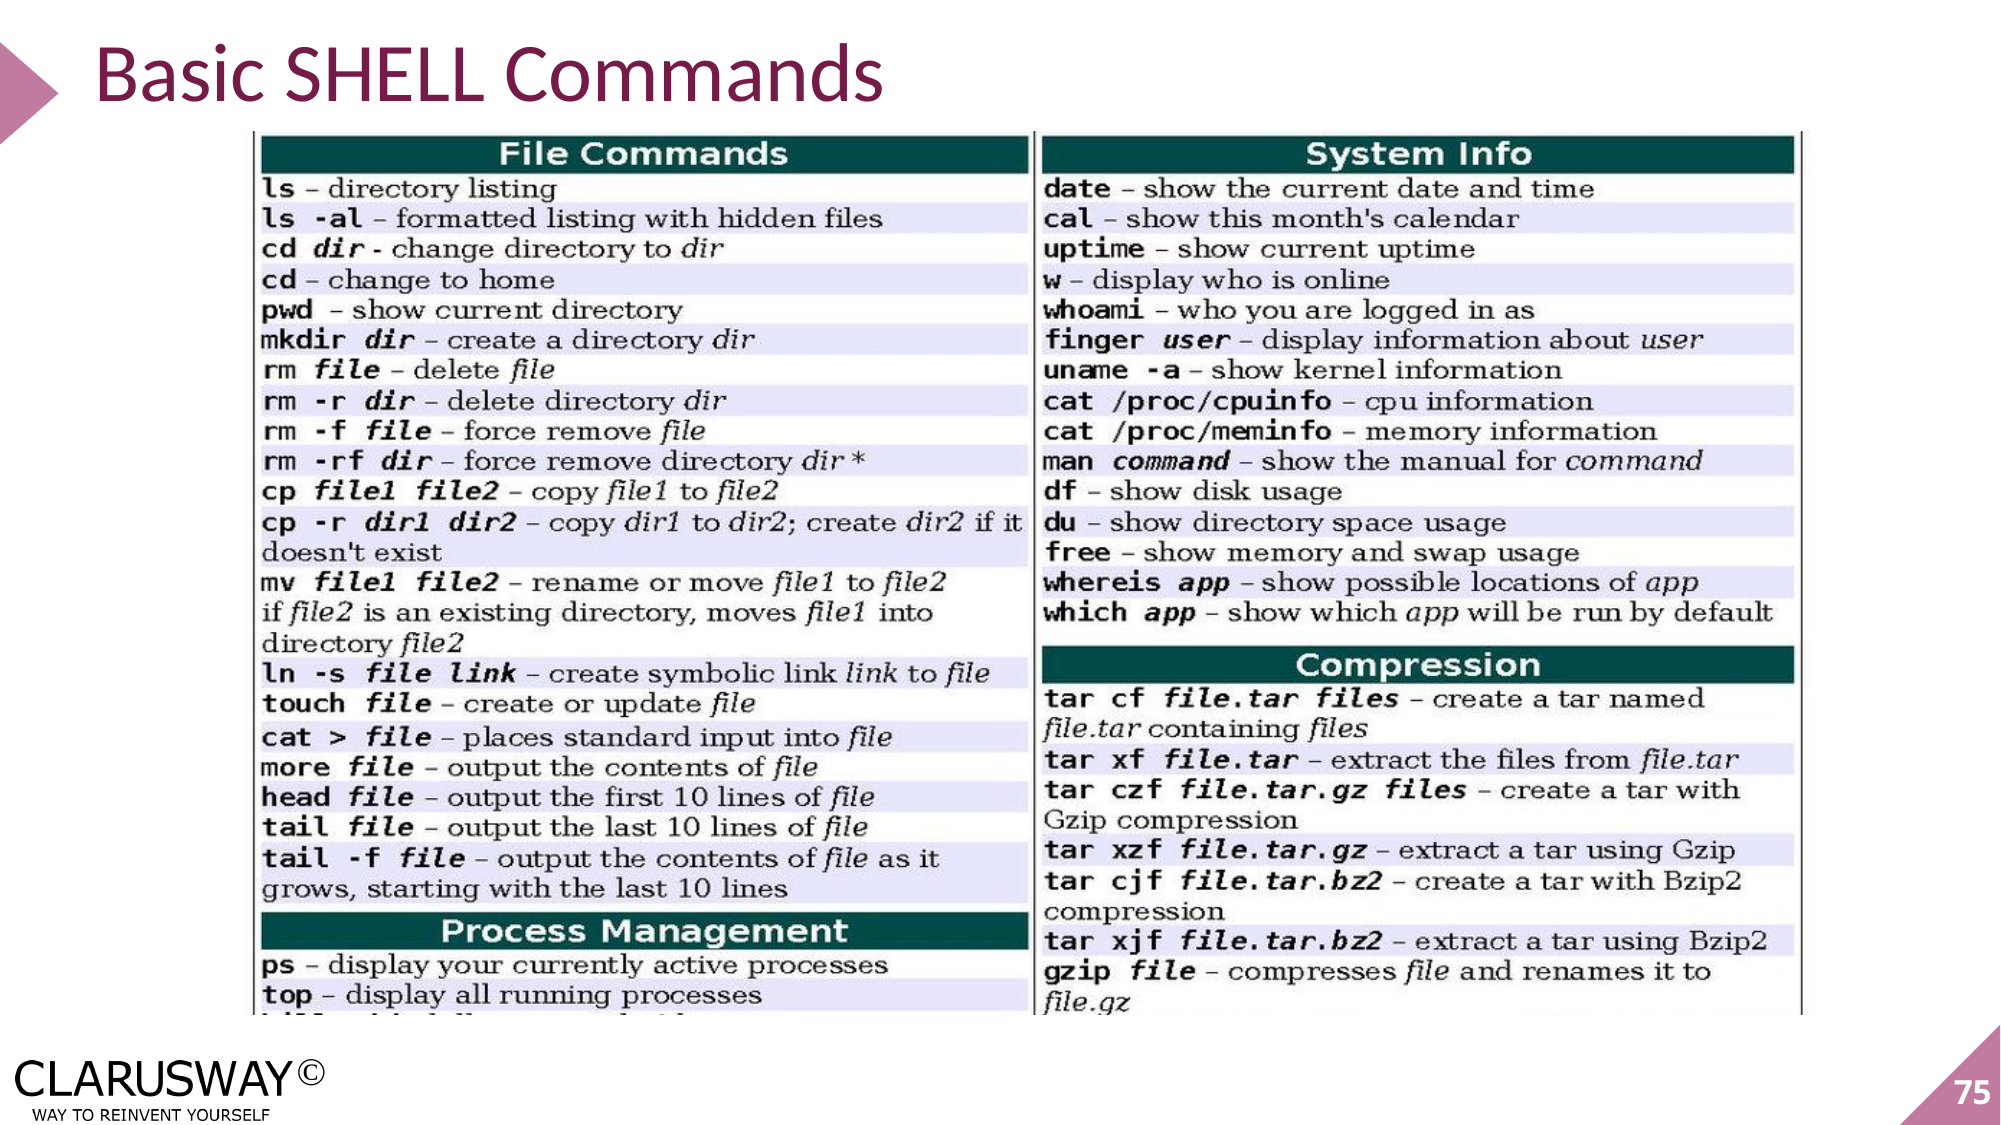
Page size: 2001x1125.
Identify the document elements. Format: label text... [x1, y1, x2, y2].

picture [15, 1060, 293, 1121]
text_box Basic SHELL Commands [94, 37, 1912, 175]
slide_number 75 [1891, 1014, 1992, 1117]
picture [164, 131, 1892, 1015]
